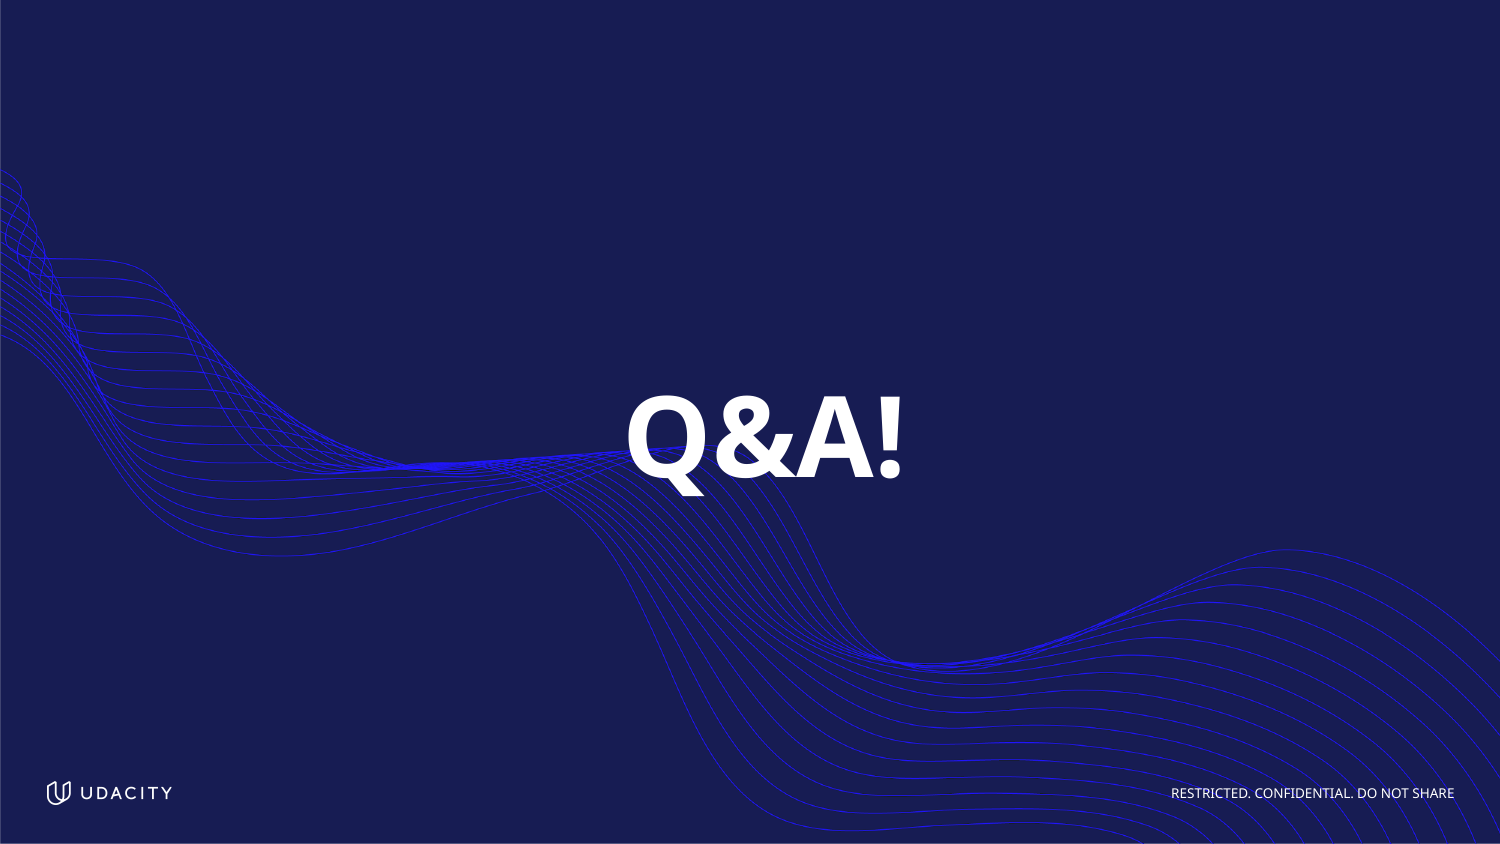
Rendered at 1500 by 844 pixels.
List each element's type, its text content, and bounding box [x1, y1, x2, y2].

text_box Q&A! [163, 357, 1367, 508]
picture [0, 0, 1500, 844]
